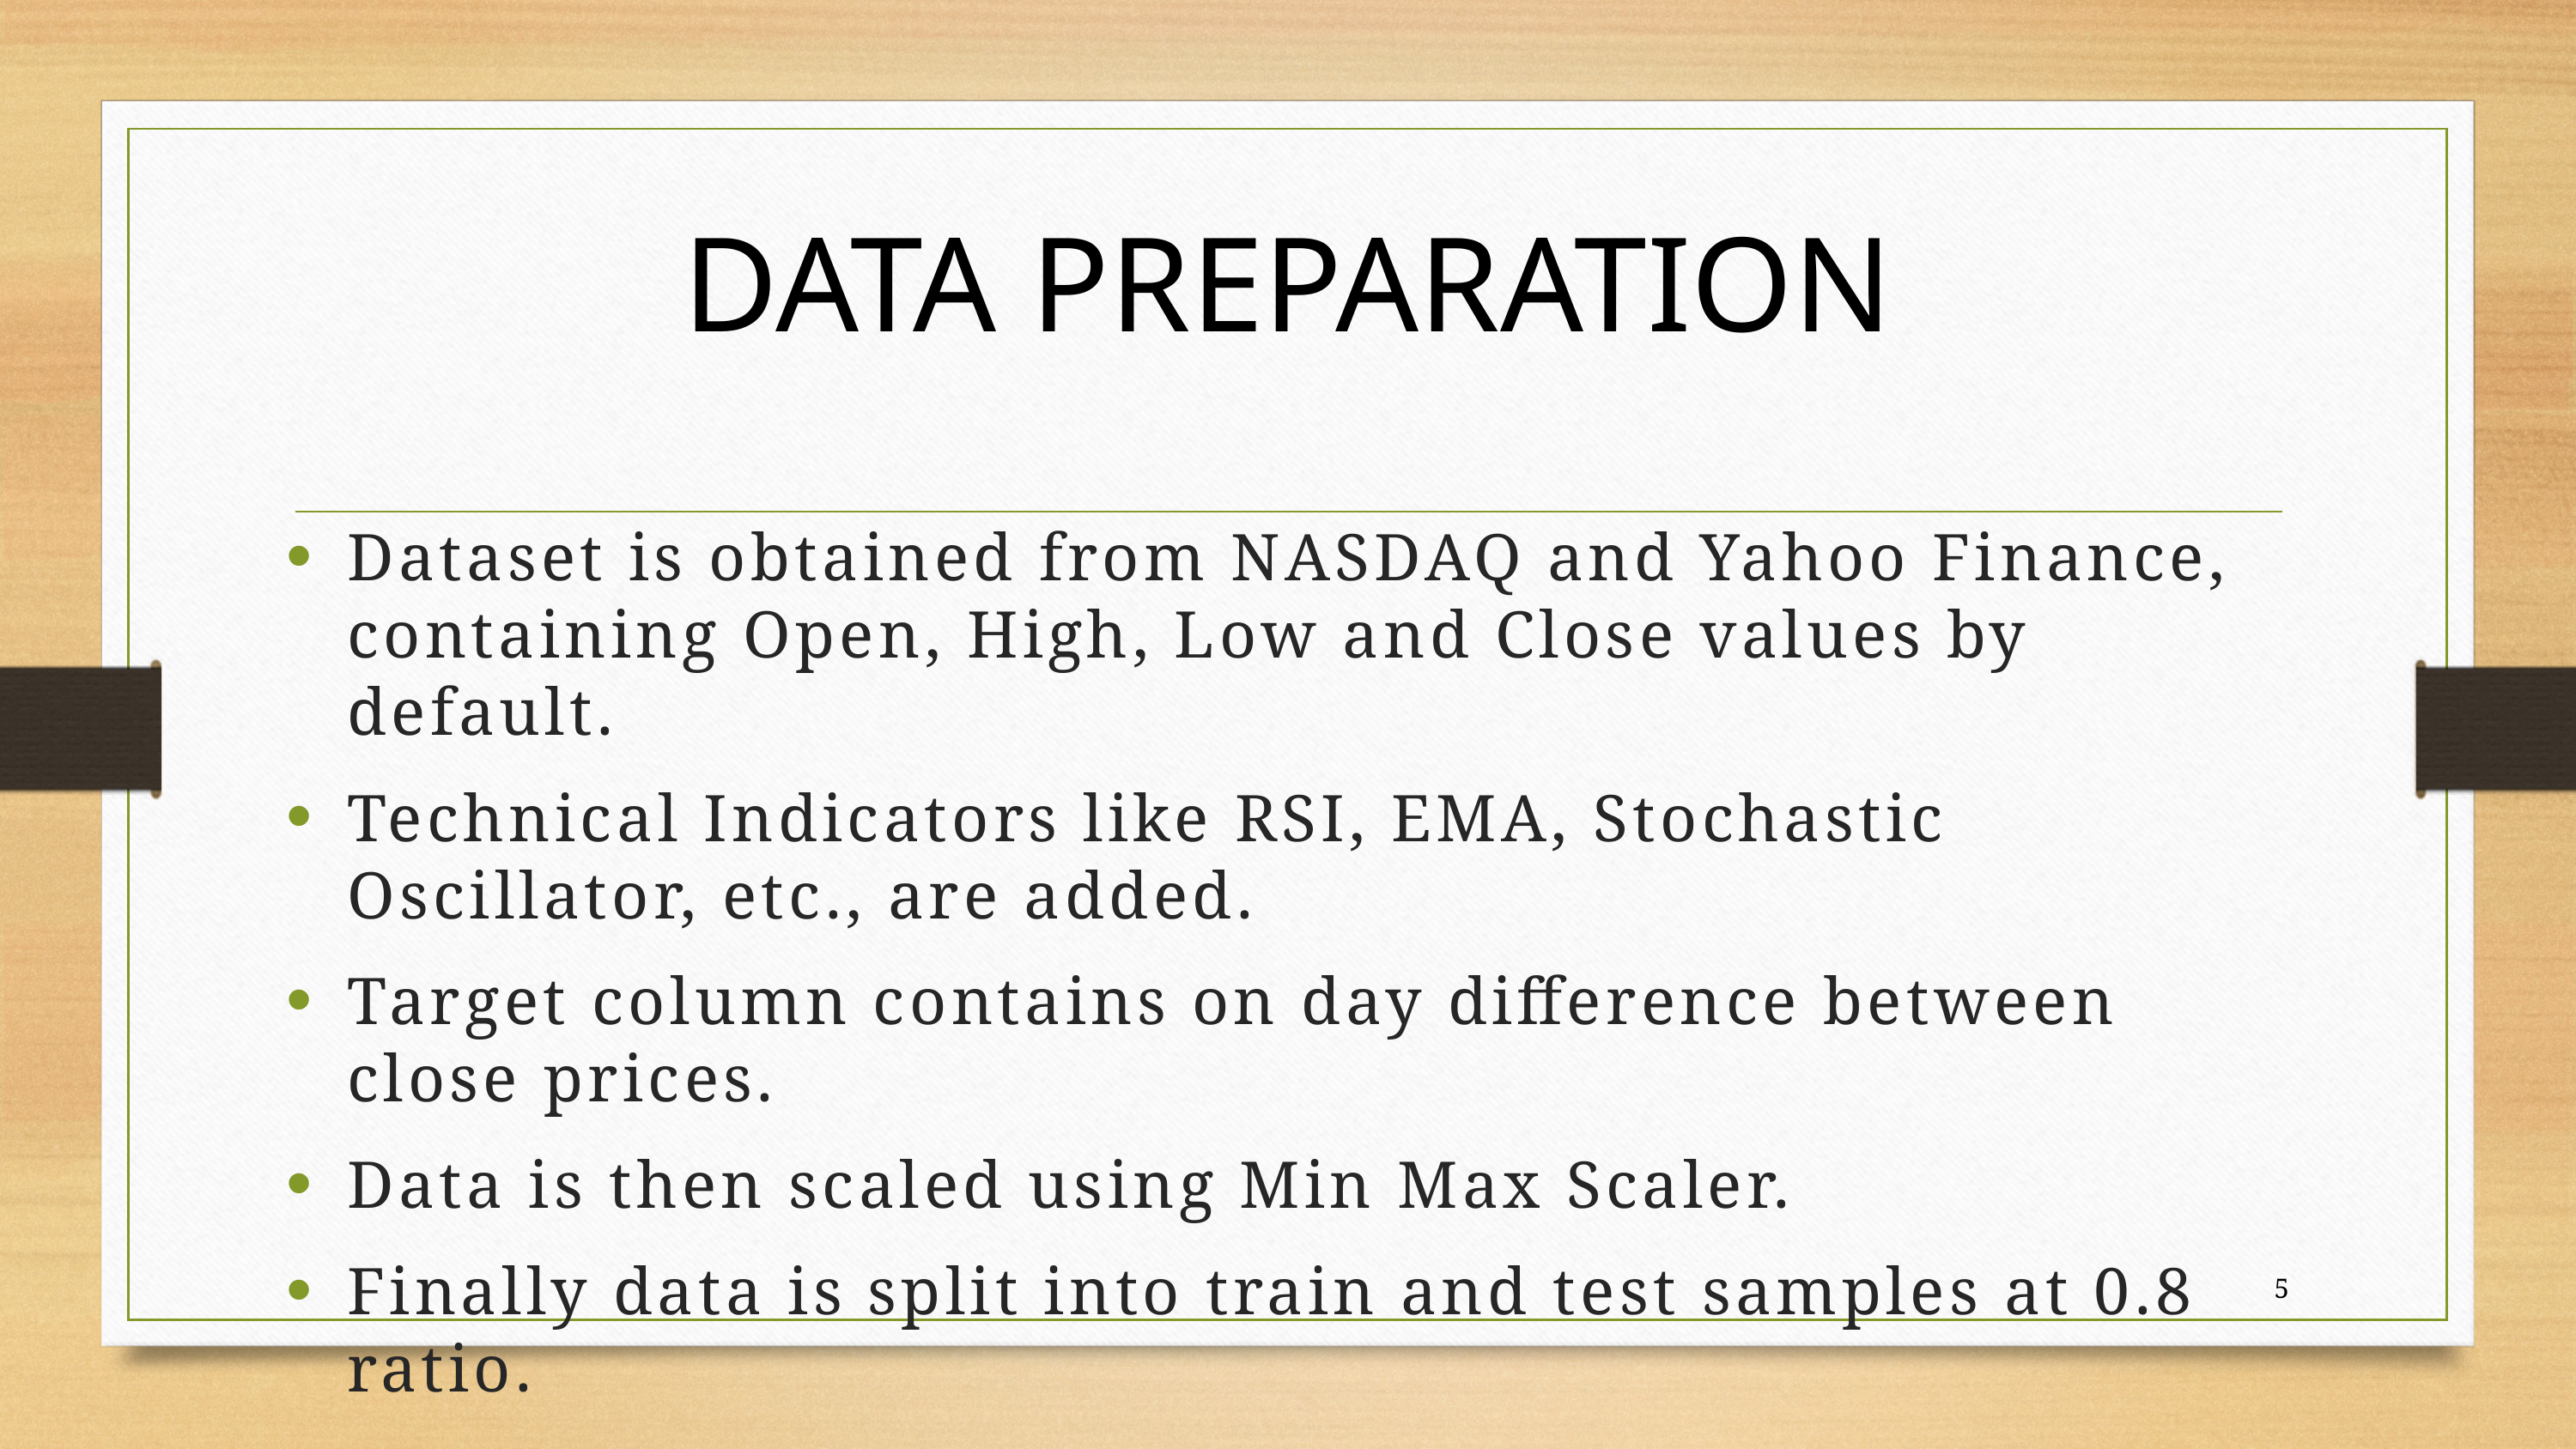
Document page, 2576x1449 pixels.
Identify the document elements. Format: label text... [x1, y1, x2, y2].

list Dataset is obtained from NASDAQ and Yahoo Finance, containing Open, High, Low and Close values by default. Technical Indicators like RSI, EMA, Stochastic Oscillator, etc., are added. Target column contains on day difference between close prices. Data is then scaled using Min Max Scaler. Finally data is split into train and test samples at 0.8 ratio. [273, 509, 2303, 1211]
title DATA PREPARATION [273, 207, 2303, 450]
picture [0, 0, 2576, 1449]
slide_number 5 [2187, 1260, 2303, 1320]
